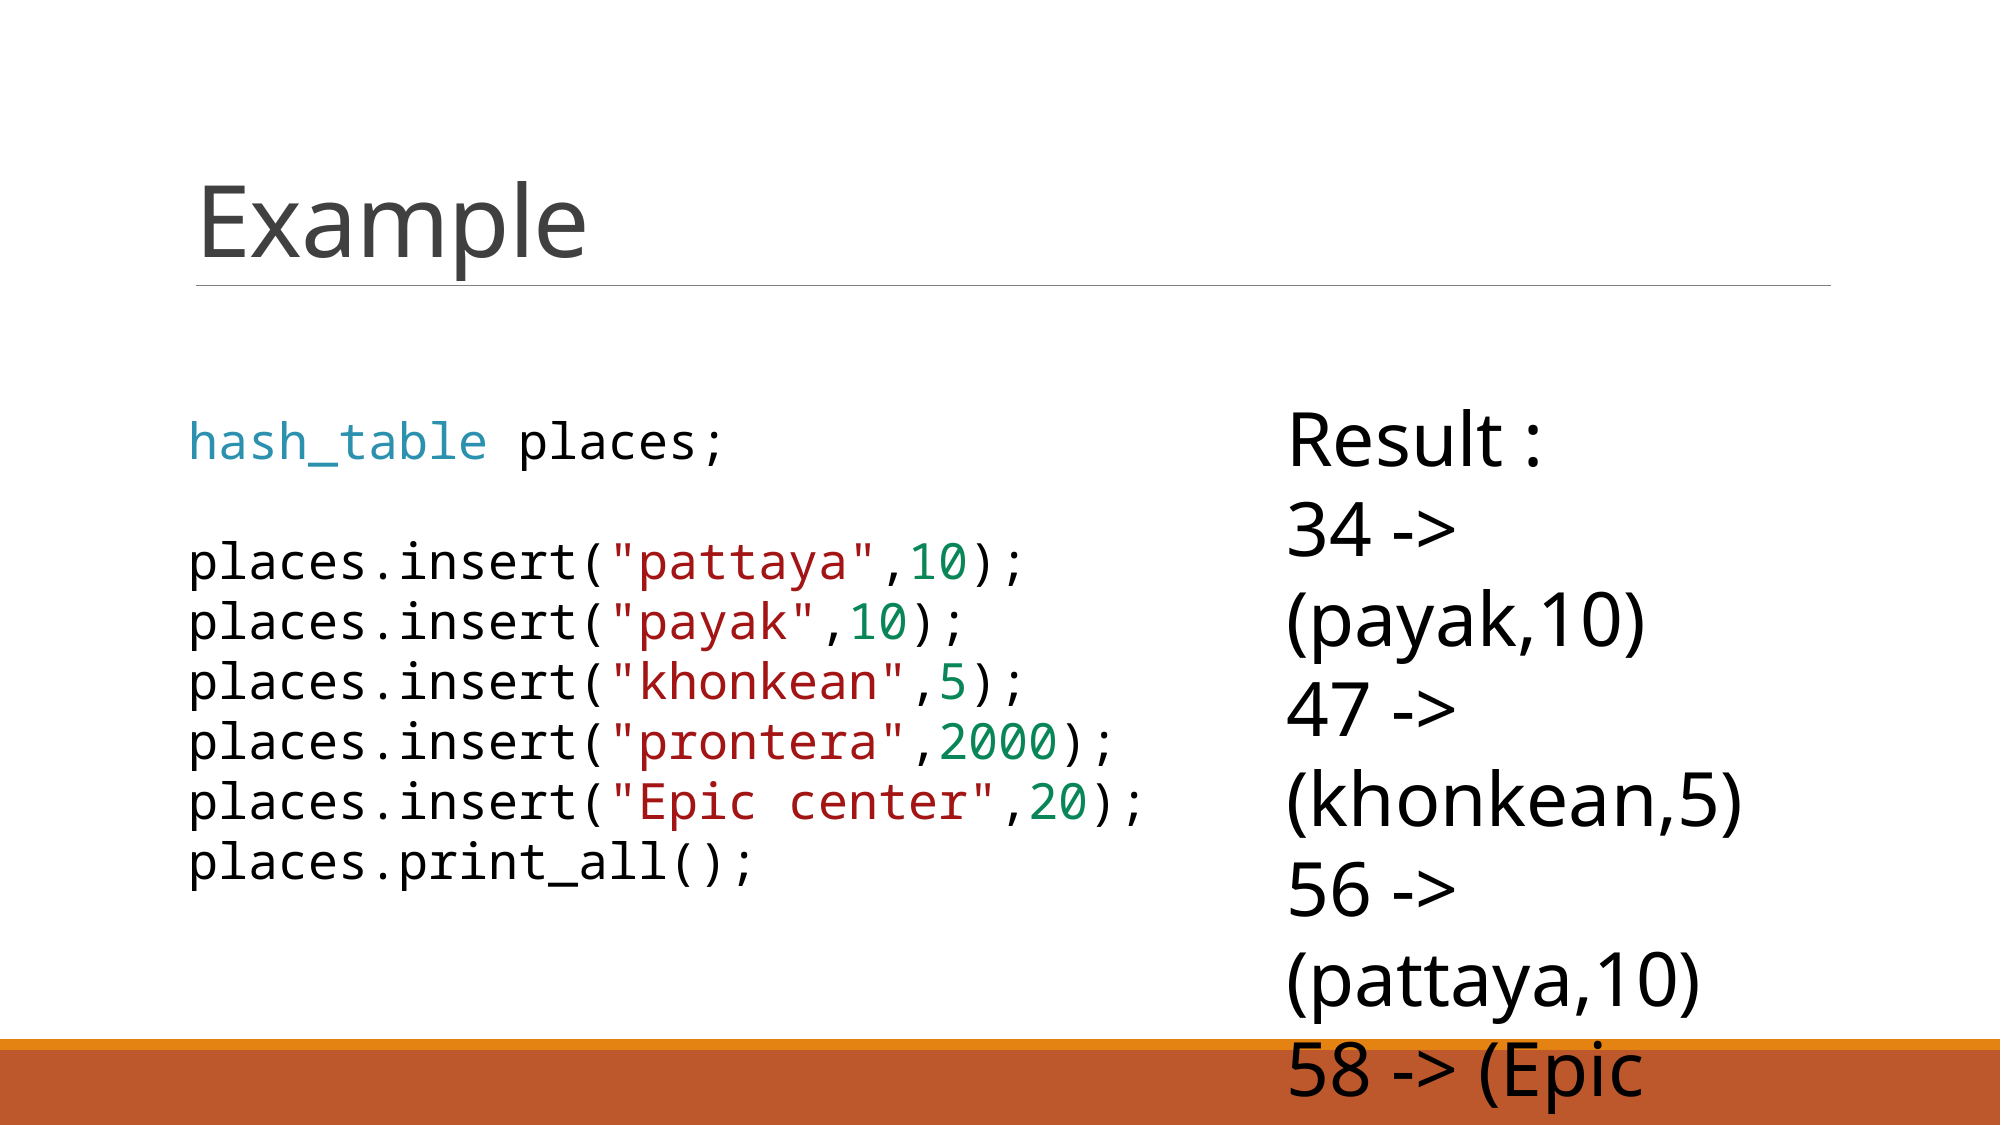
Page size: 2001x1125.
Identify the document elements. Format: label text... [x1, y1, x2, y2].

title Example [180, 47, 1830, 285]
text_box Result : 34 -> (payak,10) 47 -> (khonkean,5) 56 -> (pattaya,10) 58 -> (Epic center,20) 75 -> (prontera,2000) [1271, 384, 1843, 1125]
text_box hash_table places; places.insert("pattaya",10); places.insert("payak",10); places.insert("khonkean",5); places.insert("prontera",2000); places.insert("Epic center",20); places.print_all(); [54, 402, 1260, 898]
